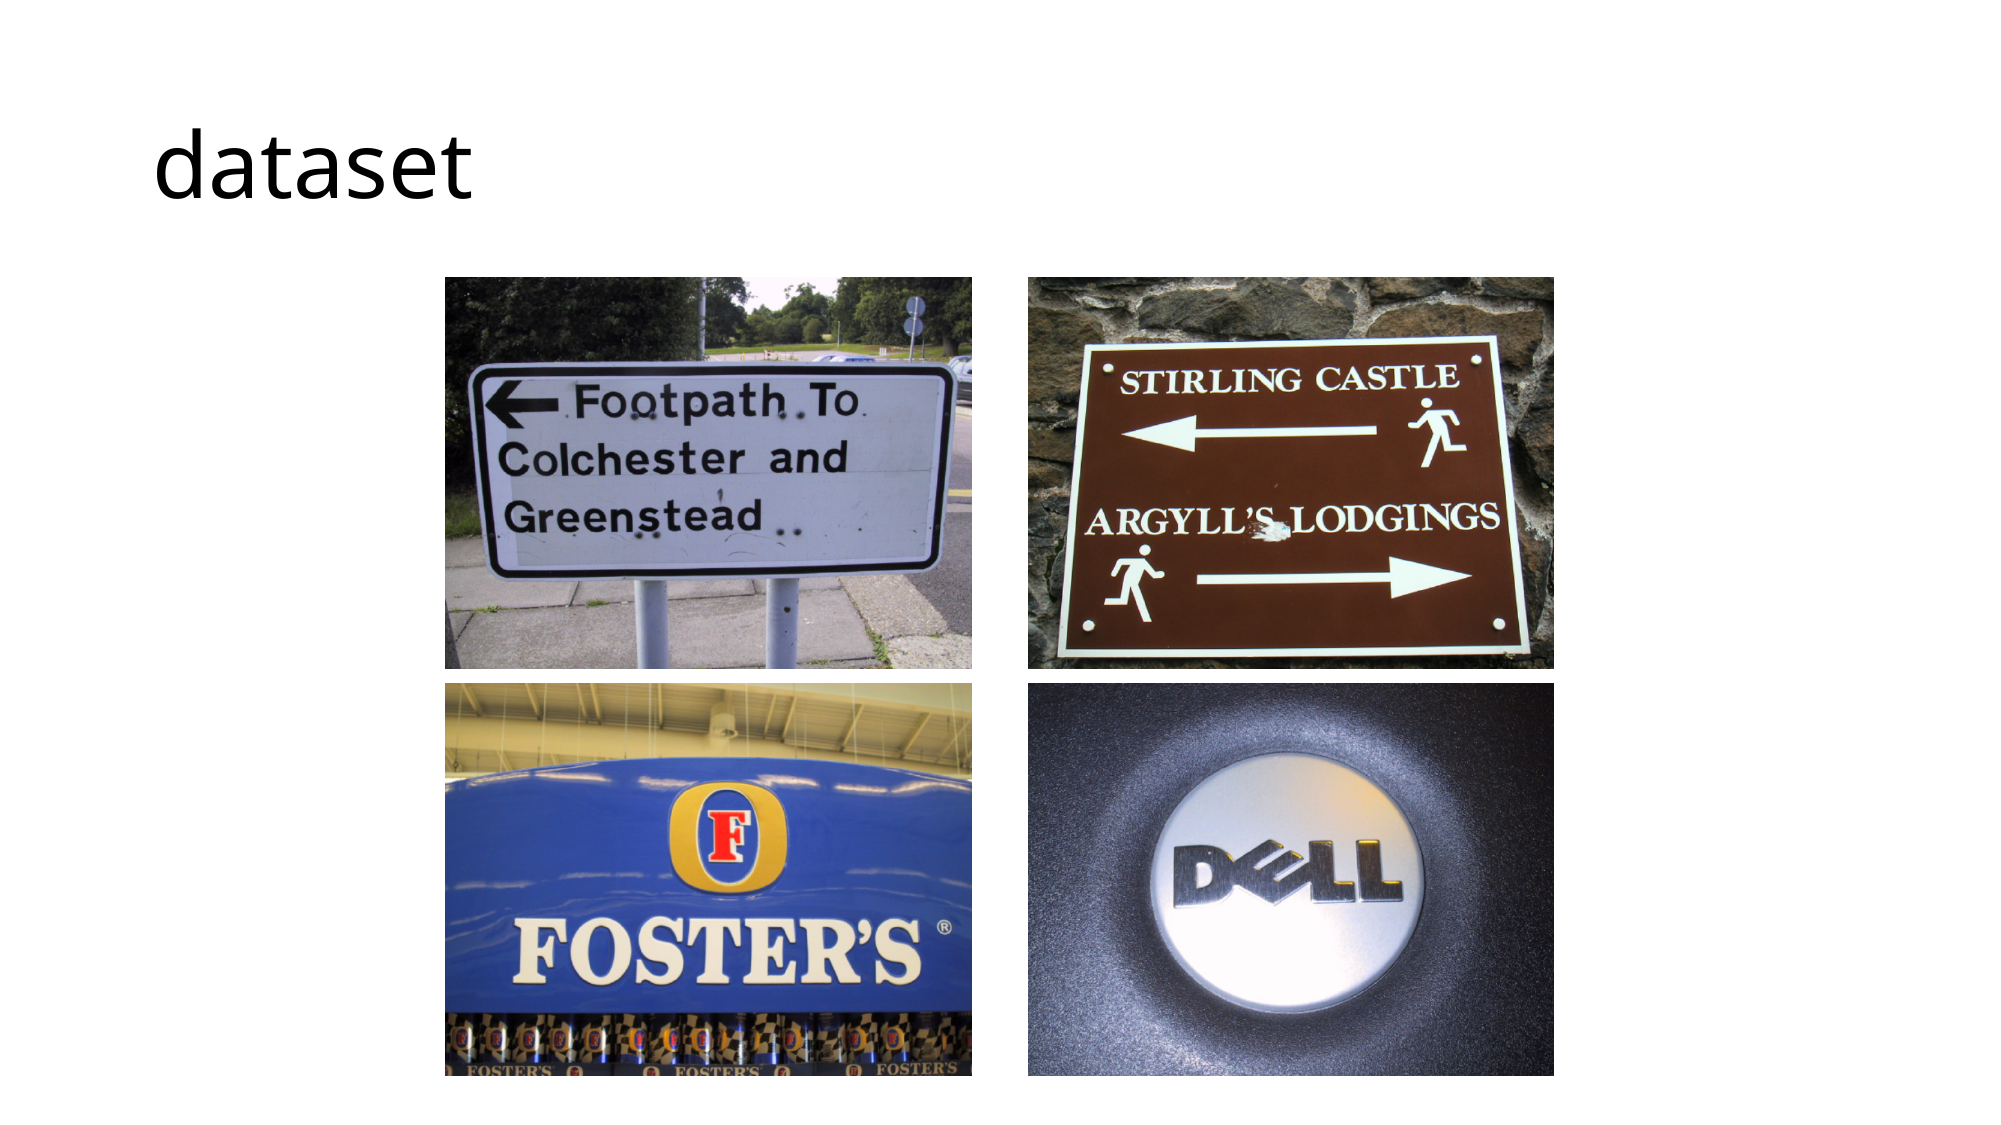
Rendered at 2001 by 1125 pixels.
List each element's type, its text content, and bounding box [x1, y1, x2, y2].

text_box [445, 277, 1555, 1076]
title dataset [137, 59, 1863, 278]
